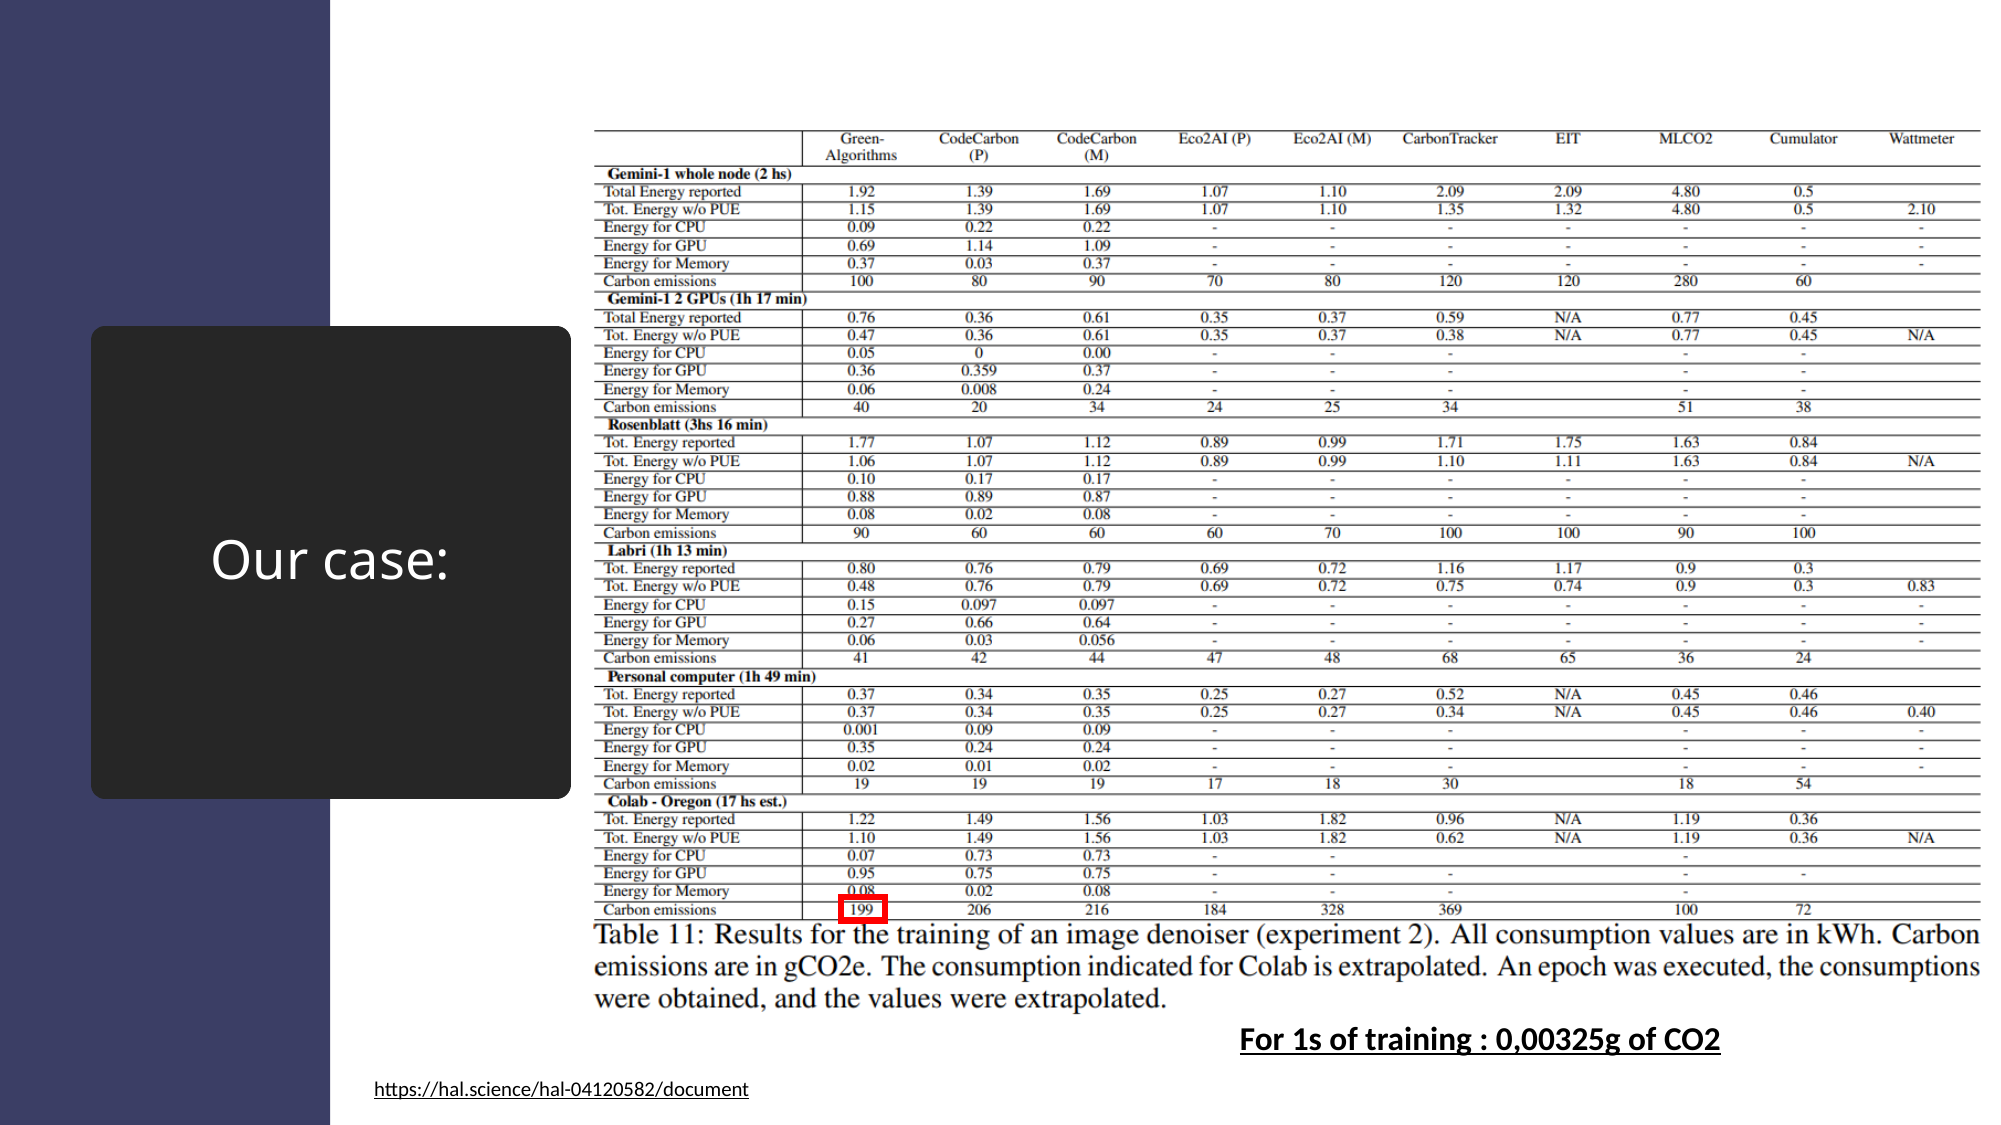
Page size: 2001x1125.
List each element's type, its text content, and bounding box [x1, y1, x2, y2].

text_box [331, 0, 2000, 1125]
picture [591, 127, 1984, 1023]
text_box [0, 0, 331, 1125]
text_box For 1s of training : 0,00325g of CO2 [1225, 1023, 1775, 1065]
text_box https://hal.science/hal-04120582/document [359, 1068, 811, 1109]
title Our case: [105, 340, 557, 785]
